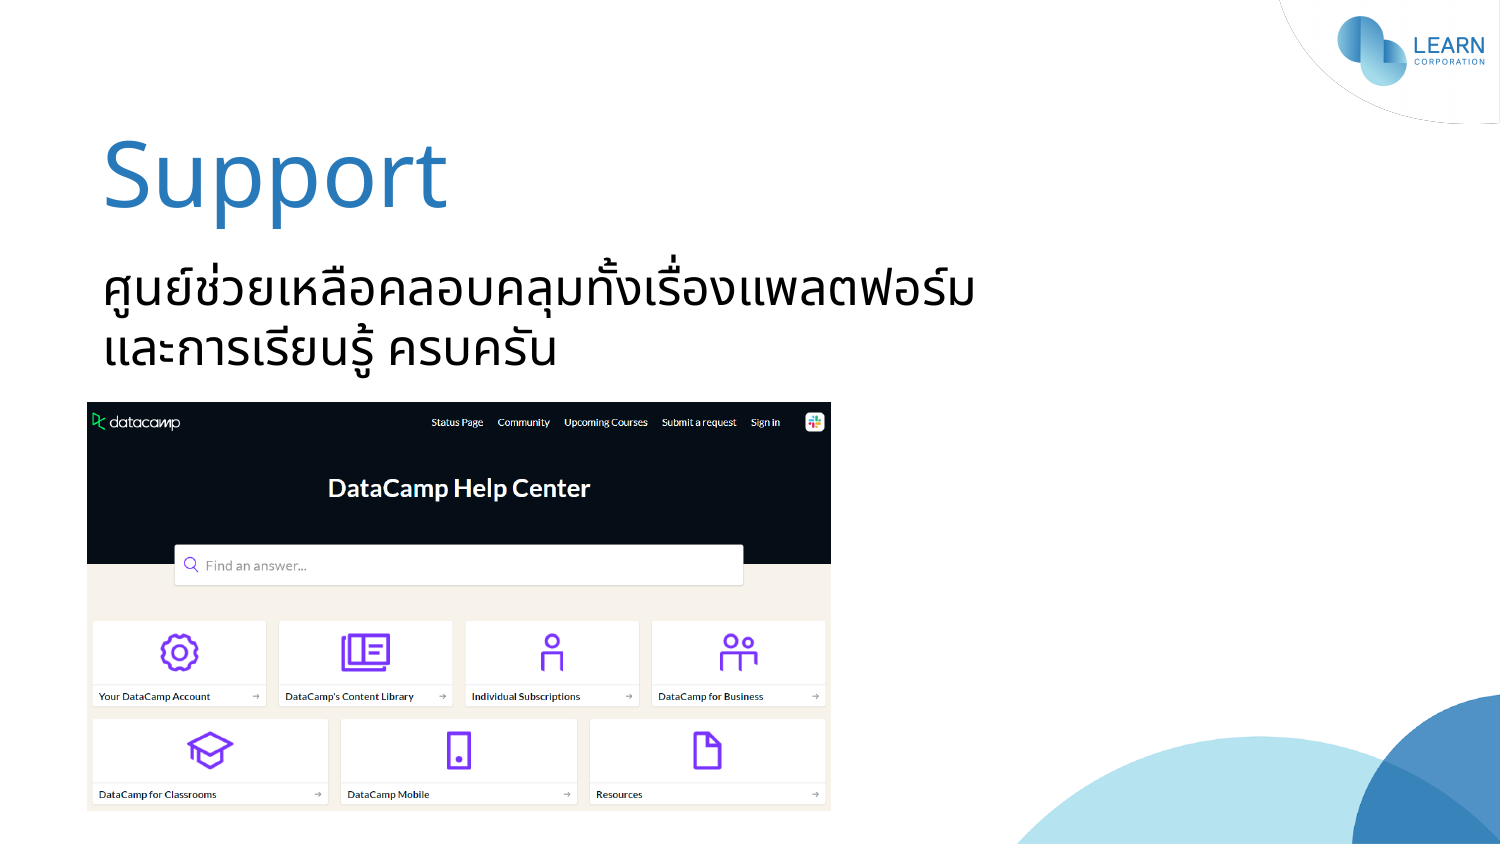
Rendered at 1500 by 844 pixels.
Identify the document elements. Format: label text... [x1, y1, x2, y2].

picture [0, 0, 1500, 844]
subtitle ศูนย์ช่วยเหลือคลอบคลุมทั้งเรื่องแพลตฟอร์มและการเรียนรู้ ครบครัน [87, 240, 1051, 370]
title Support [87, 50, 872, 240]
